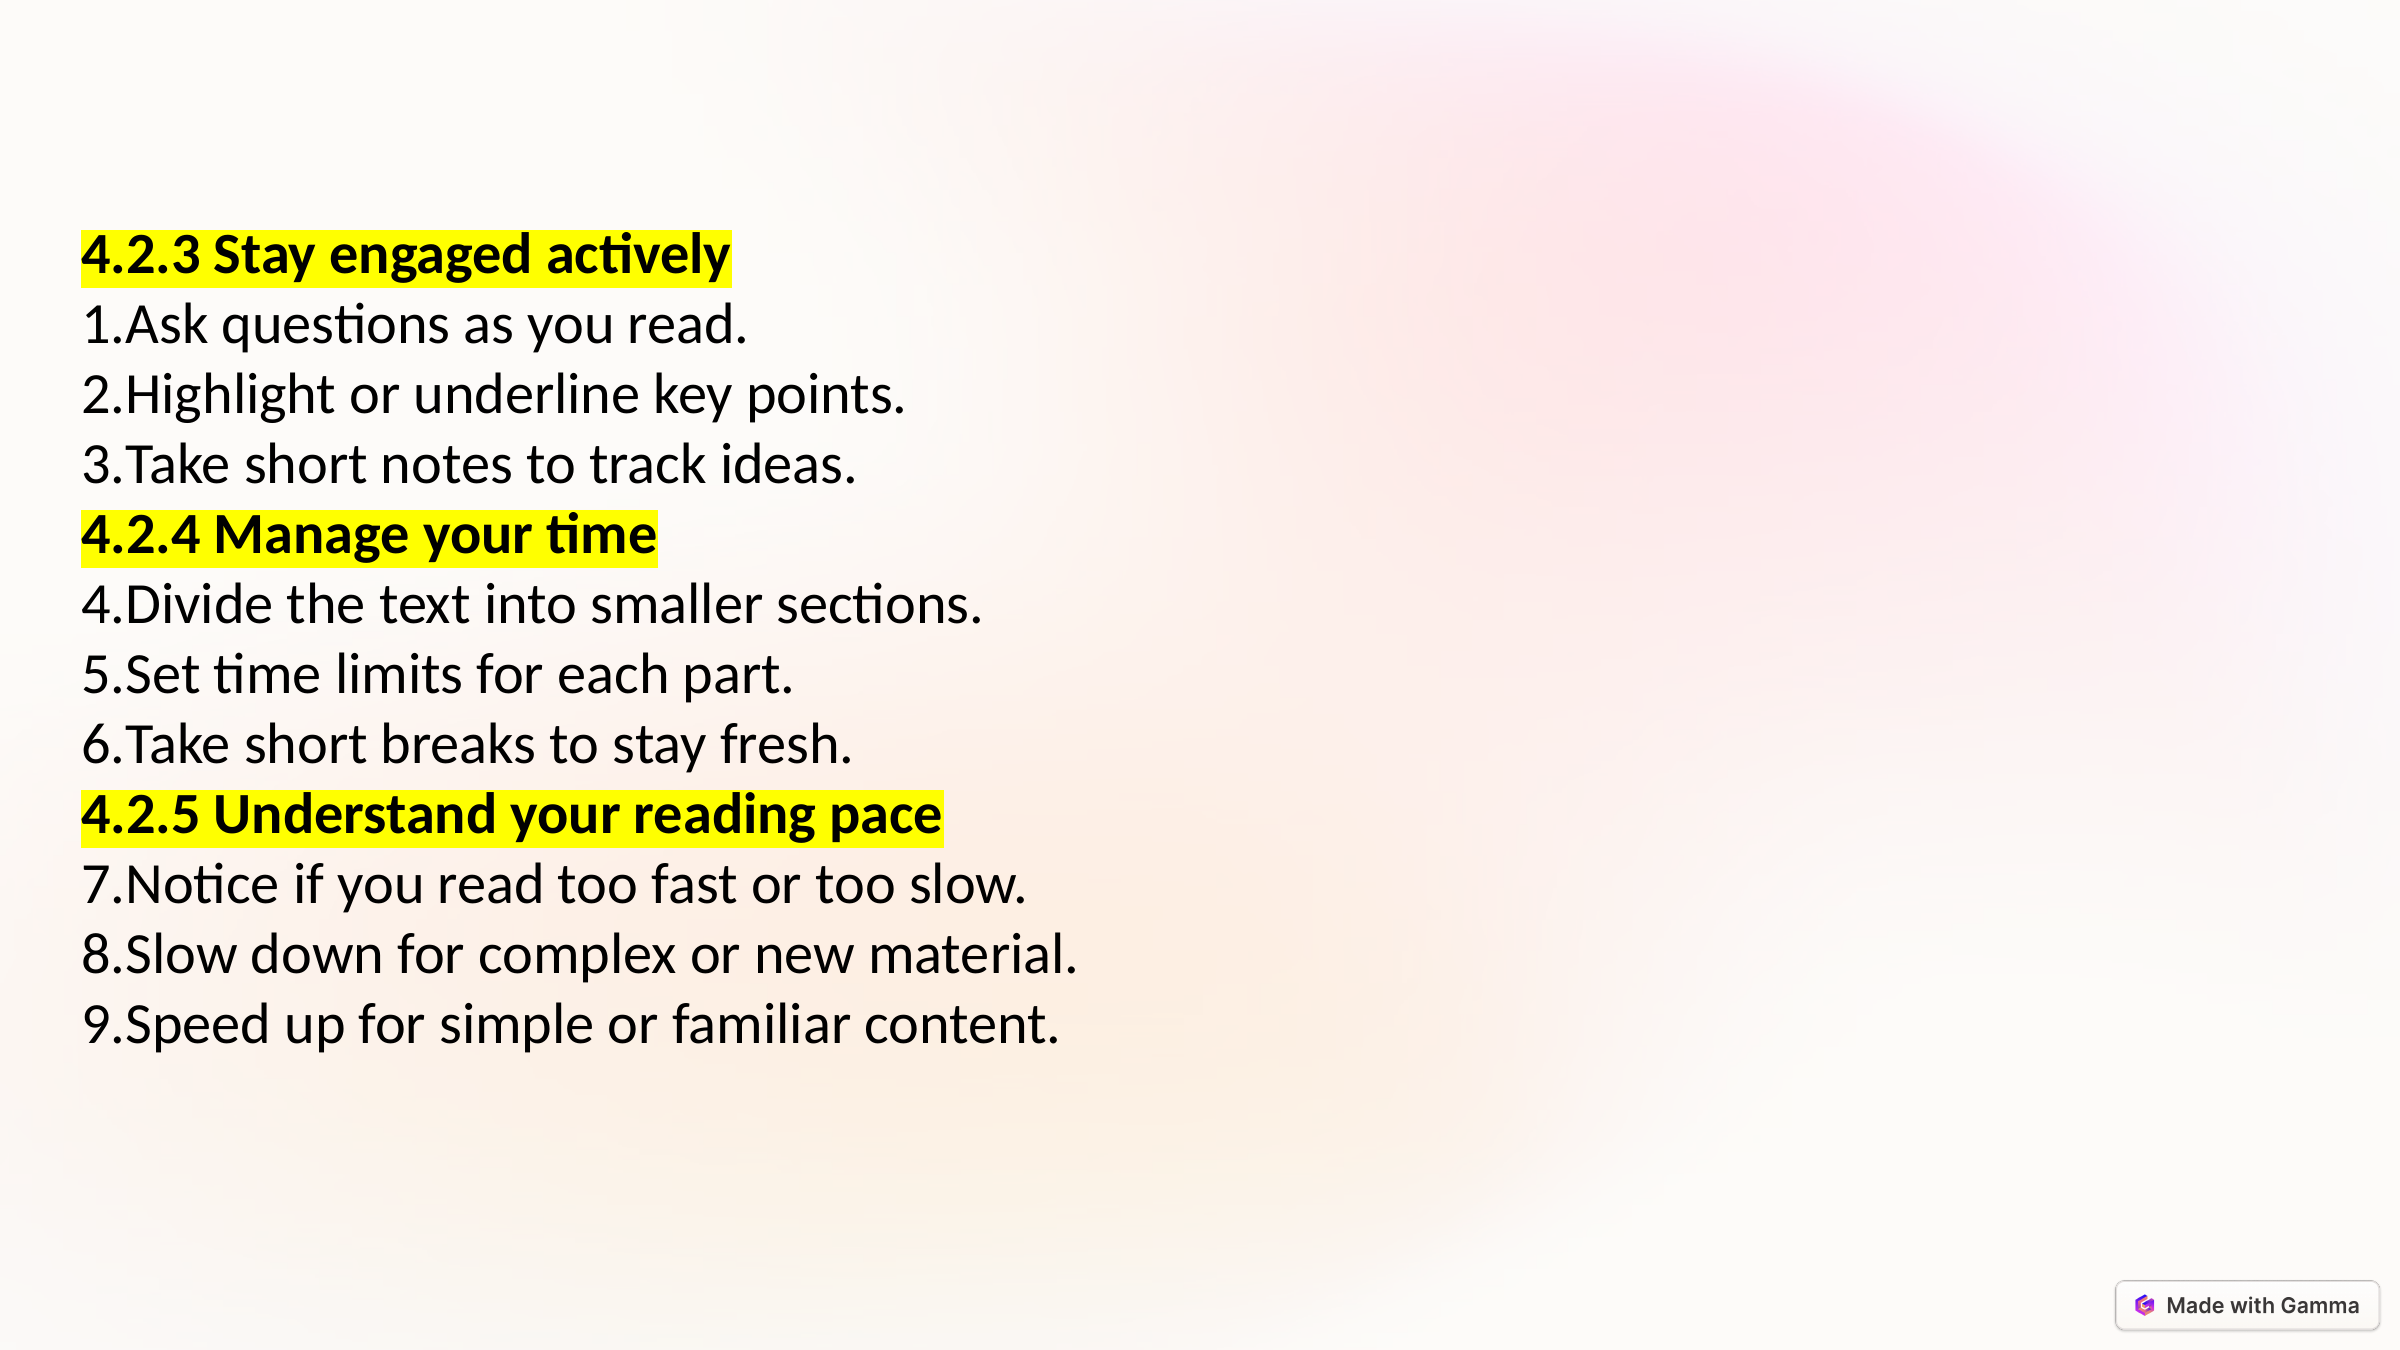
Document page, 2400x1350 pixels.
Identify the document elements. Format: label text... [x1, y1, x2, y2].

text_box 4.2.3 Stay engaged actively Ask questions as you read. Highlight or underline key points. Take short notes to track ideas. 4.2.4 Manage your time Divide the text into smaller sections. Set time limits for each part. Take short breaks to stay fresh. 4.2.5 Understand your reading pace Notice if you read too fast or too slow. Slow down for complex or new material. Speed up for simple or familiar content. [66, 207, 1267, 1133]
picture [2106, 1271, 2389, 1339]
